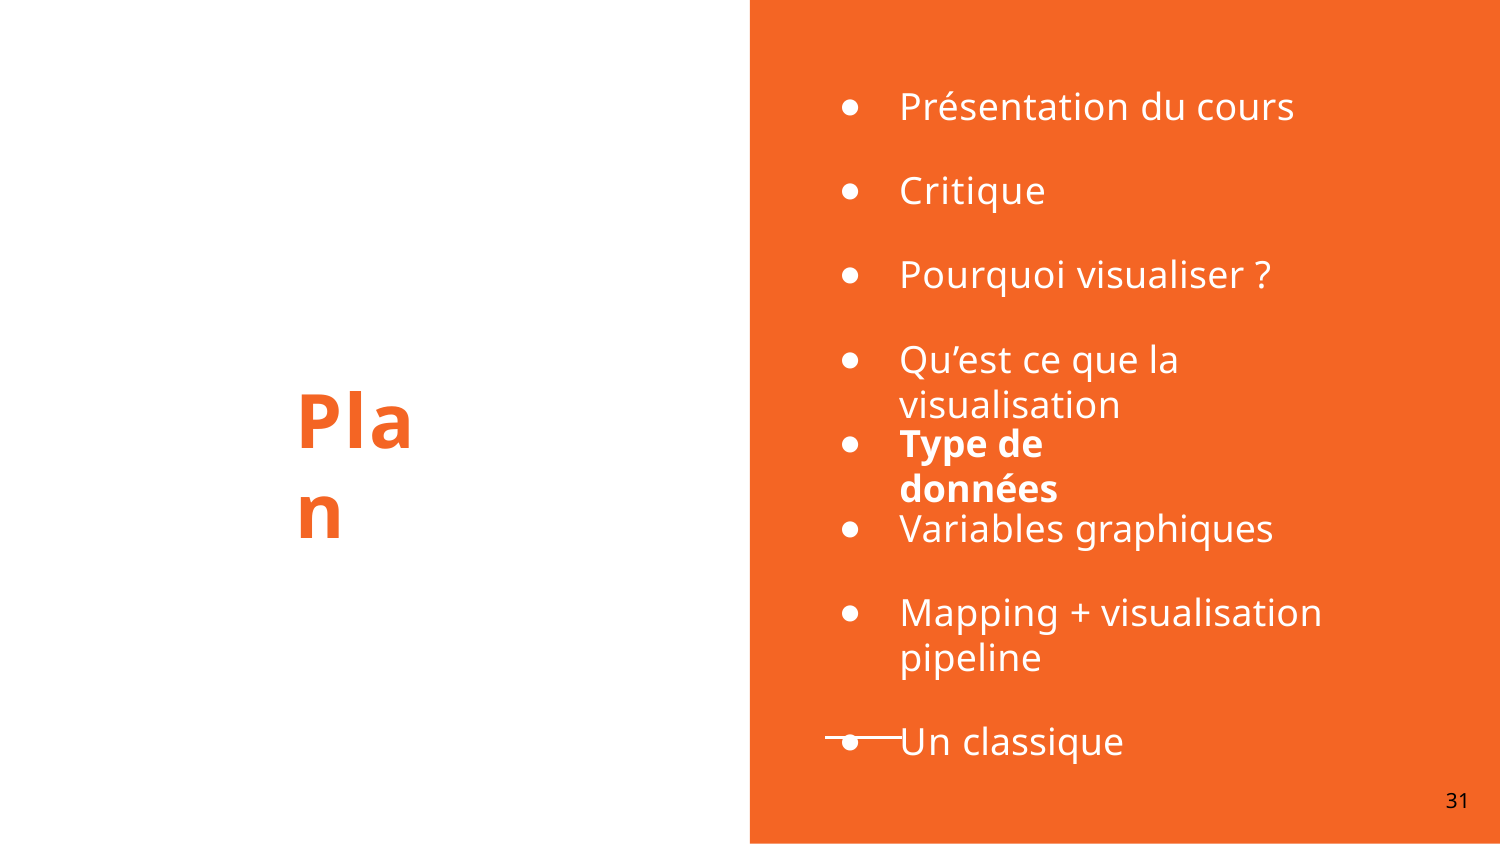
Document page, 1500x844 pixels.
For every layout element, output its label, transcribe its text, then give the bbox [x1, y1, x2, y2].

text_box Type de données [837, 418, 1178, 502]
text_box Plan [293, 371, 457, 554]
slide_number 31 [1439, 786, 1479, 844]
text_box Variables graphiques Mapping + visualisation pipeline Un classique [837, 502, 1425, 764]
text_box Présentation du cours Critique Pourquoi visualiser ? Qu’est ce que la visualisation [837, 80, 1371, 426]
